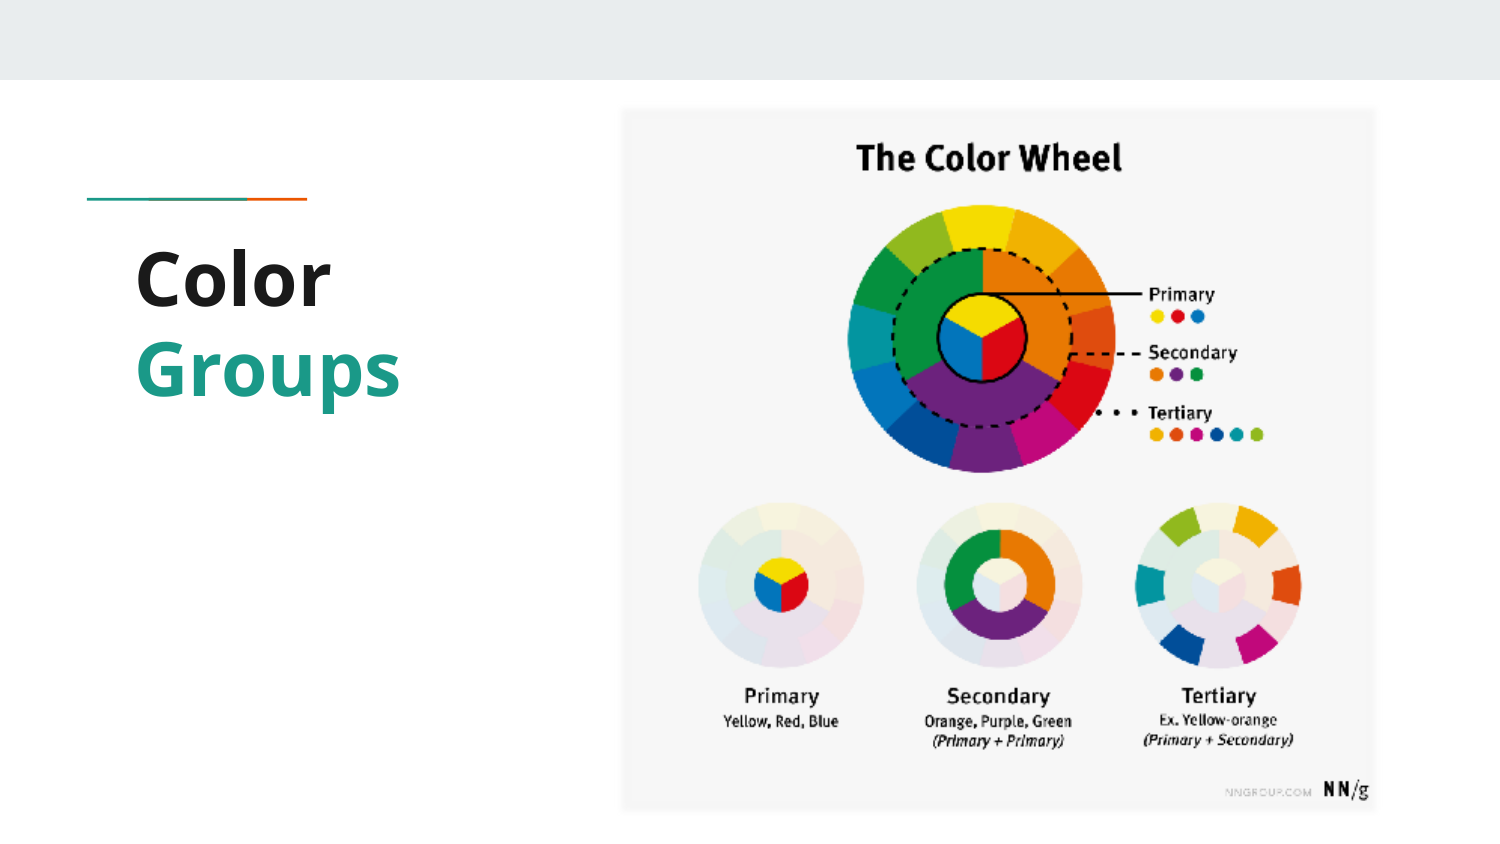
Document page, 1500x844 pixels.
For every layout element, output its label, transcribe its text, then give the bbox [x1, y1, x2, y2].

title Color Groups [119, 216, 608, 443]
picture [613, 100, 1385, 819]
